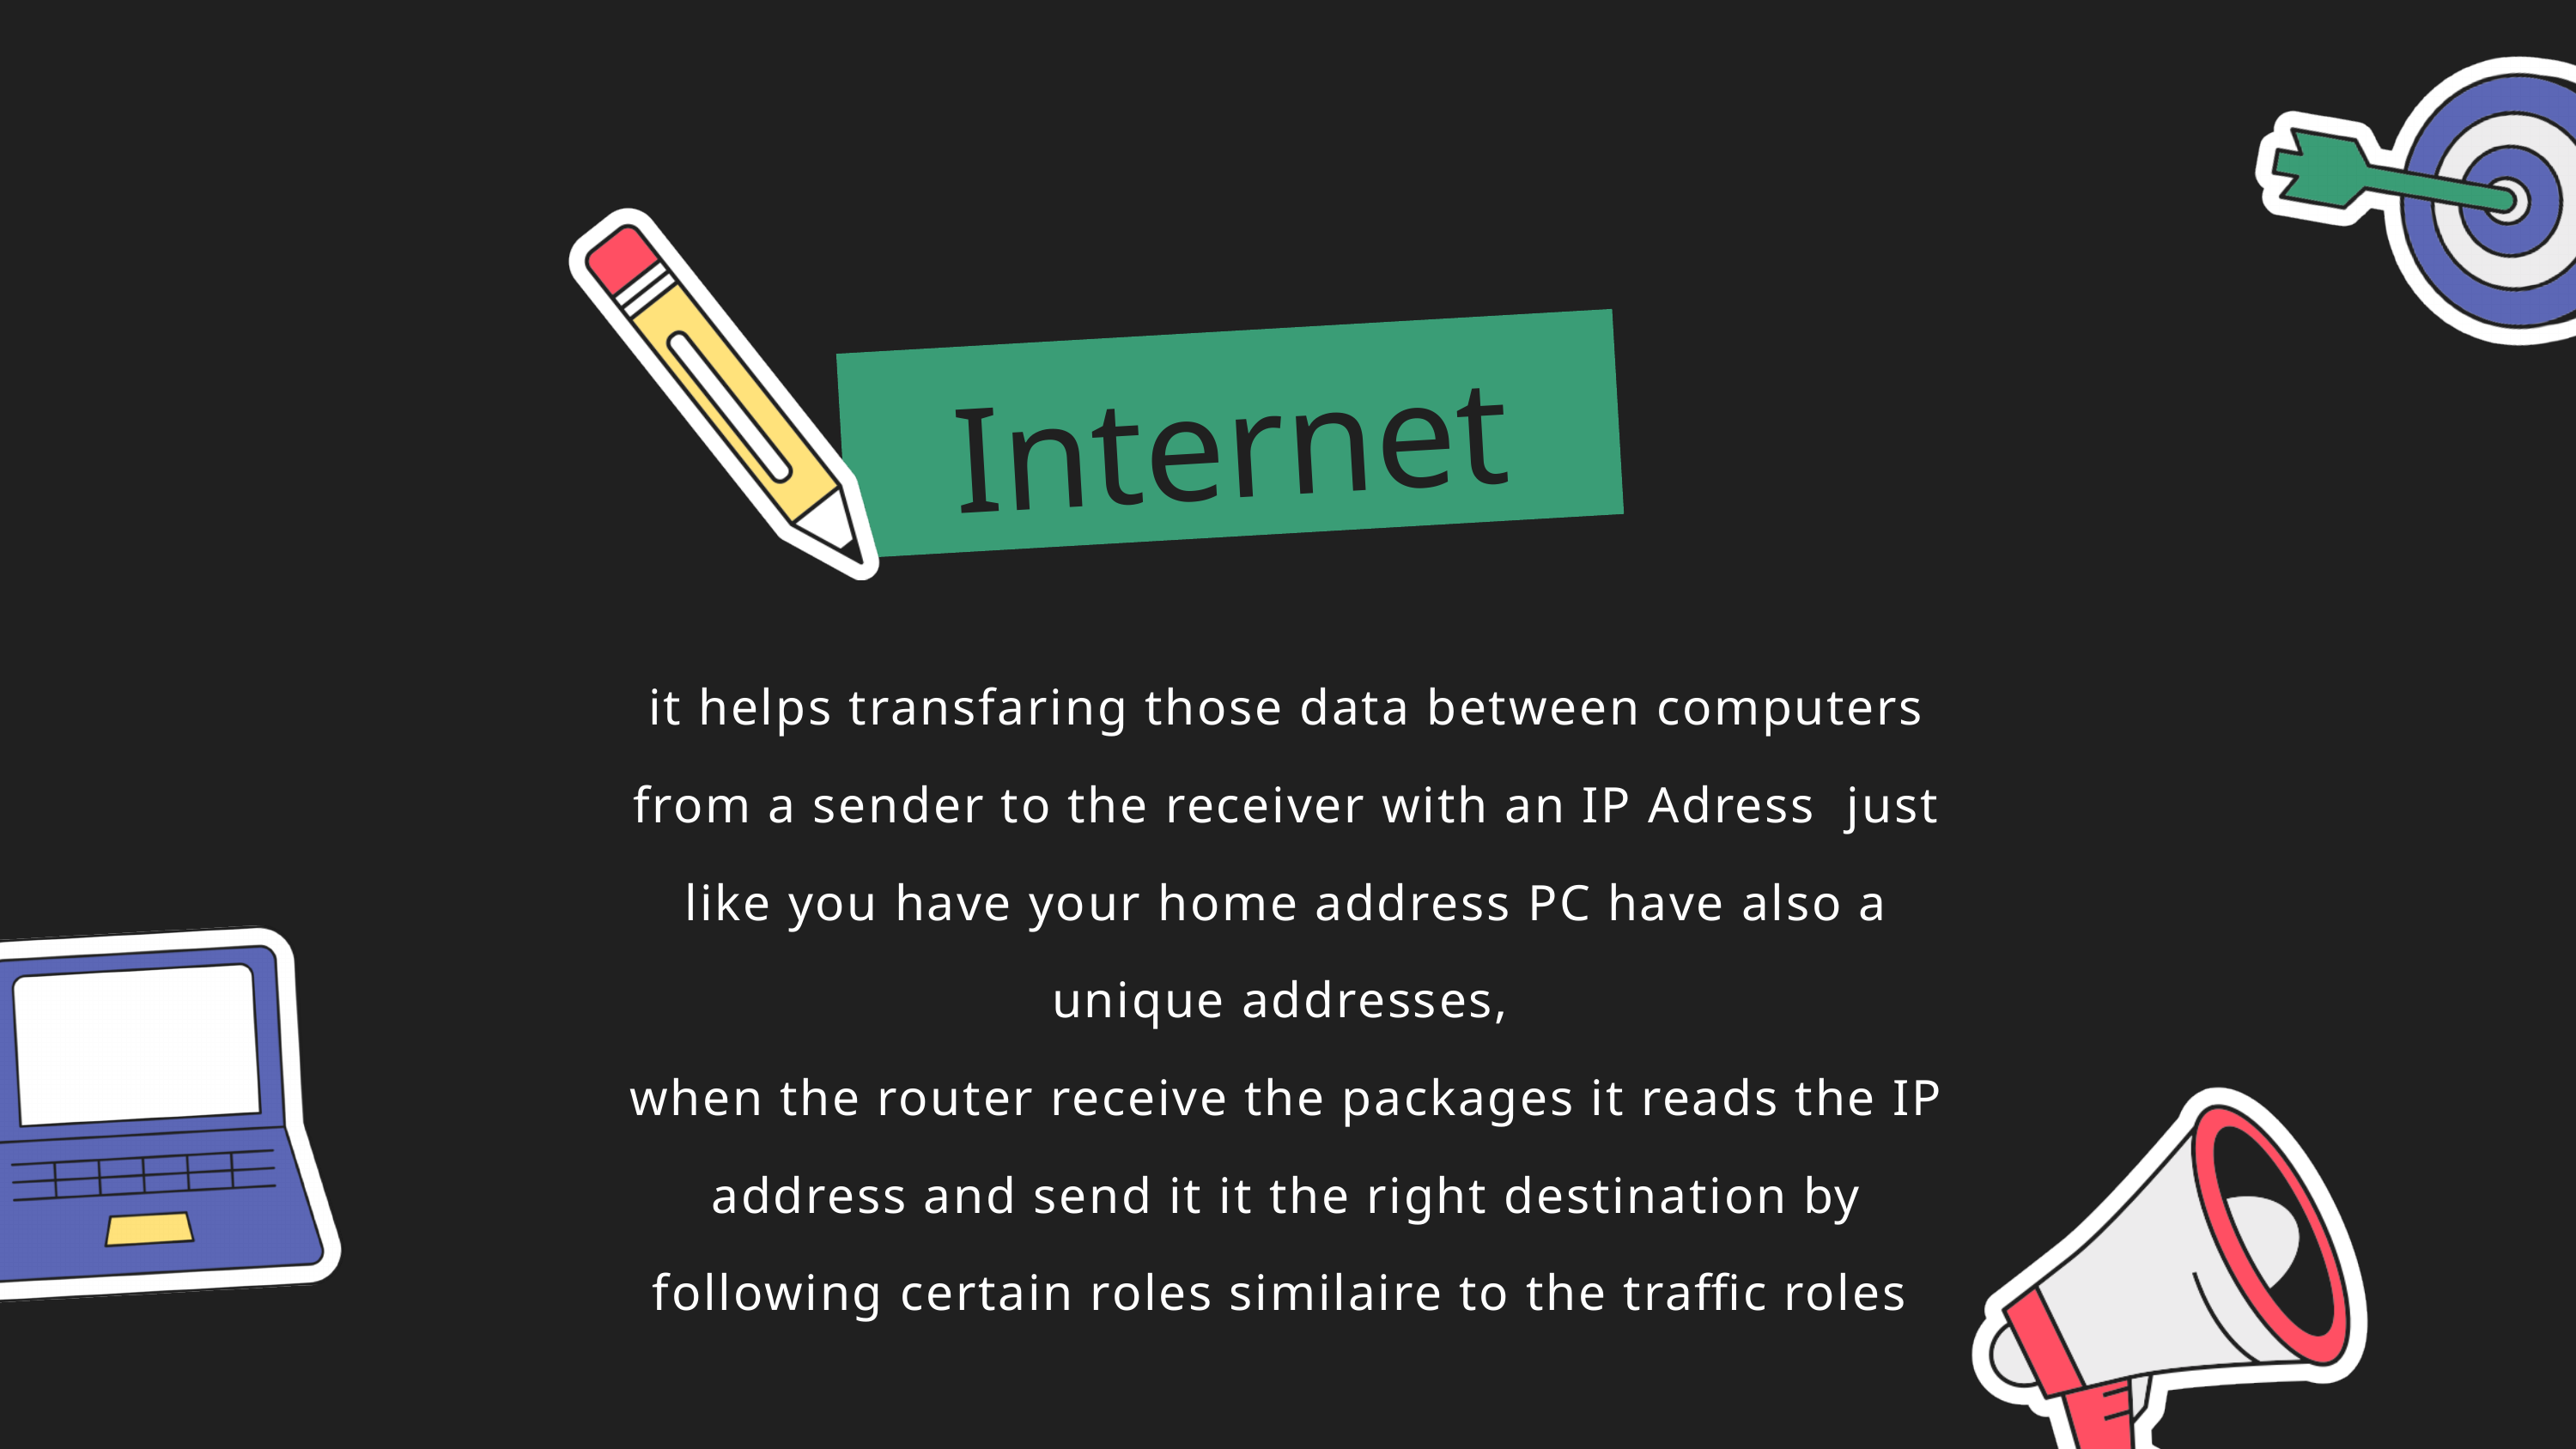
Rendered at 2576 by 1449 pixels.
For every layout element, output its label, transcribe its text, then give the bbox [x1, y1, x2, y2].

text_box it helps transfaring those data between computers from a sender to the receiver with an IP Adress just like you have your home address PC have also a unique addresses, when the router receive the packages it reads the IP address and send it it the right destination by following certain roles similaire to the traffic roles [625, 637, 1951, 1321]
picture [0, 922, 347, 1302]
picture [565, 204, 882, 581]
picture [2242, 42, 2576, 393]
text_box Internet [886, 303, 1598, 548]
picture [1971, 1086, 2371, 1449]
text_box [886, 308, 1625, 557]
